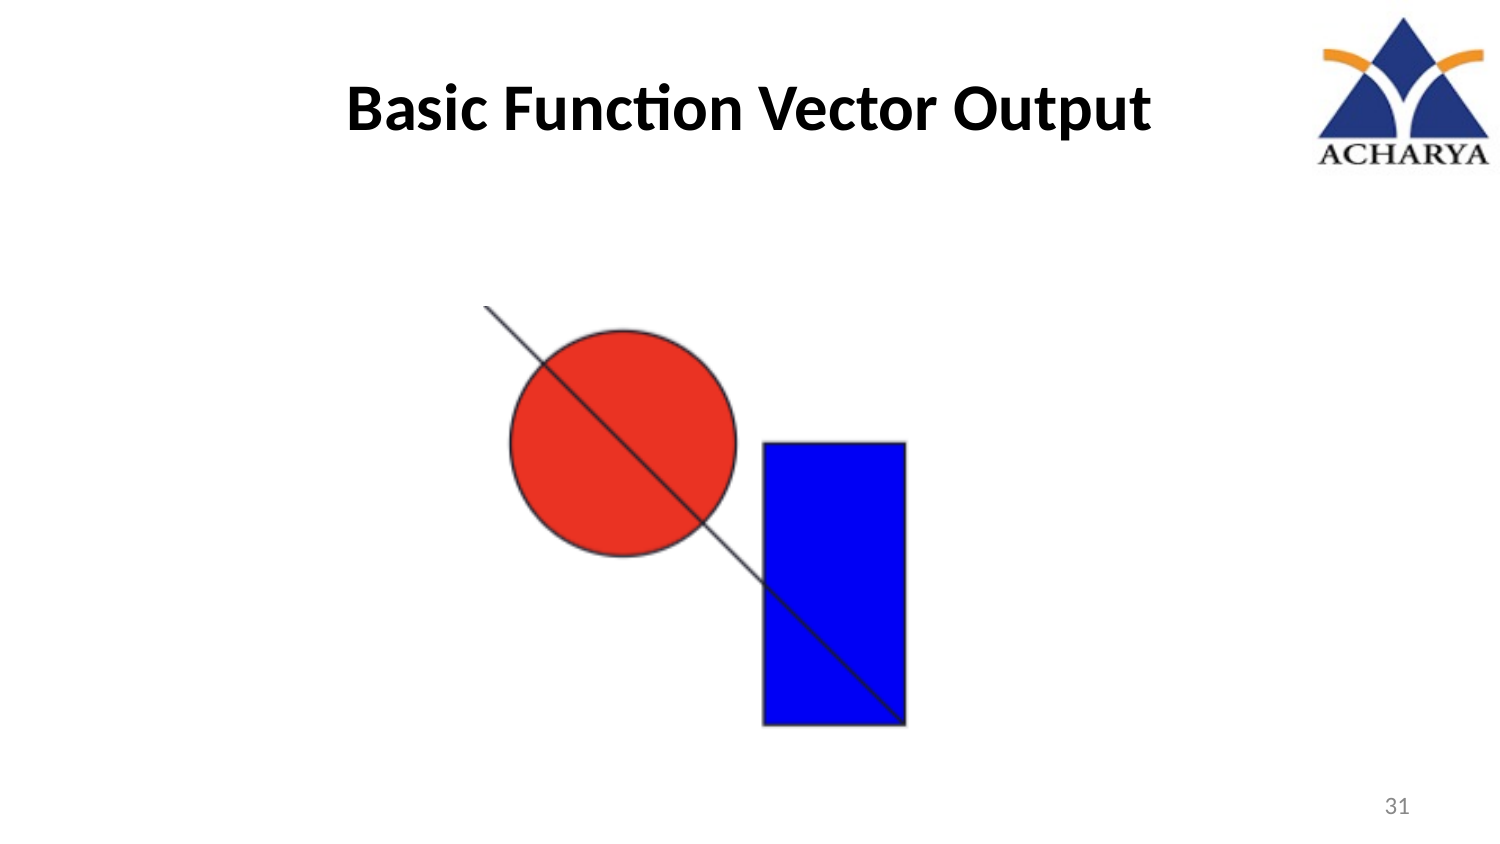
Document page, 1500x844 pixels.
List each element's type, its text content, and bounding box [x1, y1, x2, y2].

title Basic Function Vector Output [75, 33, 1307, 175]
picture [483, 306, 1017, 844]
slide_number 31 [1074, 782, 1425, 827]
picture [1312, 0, 1500, 182]
